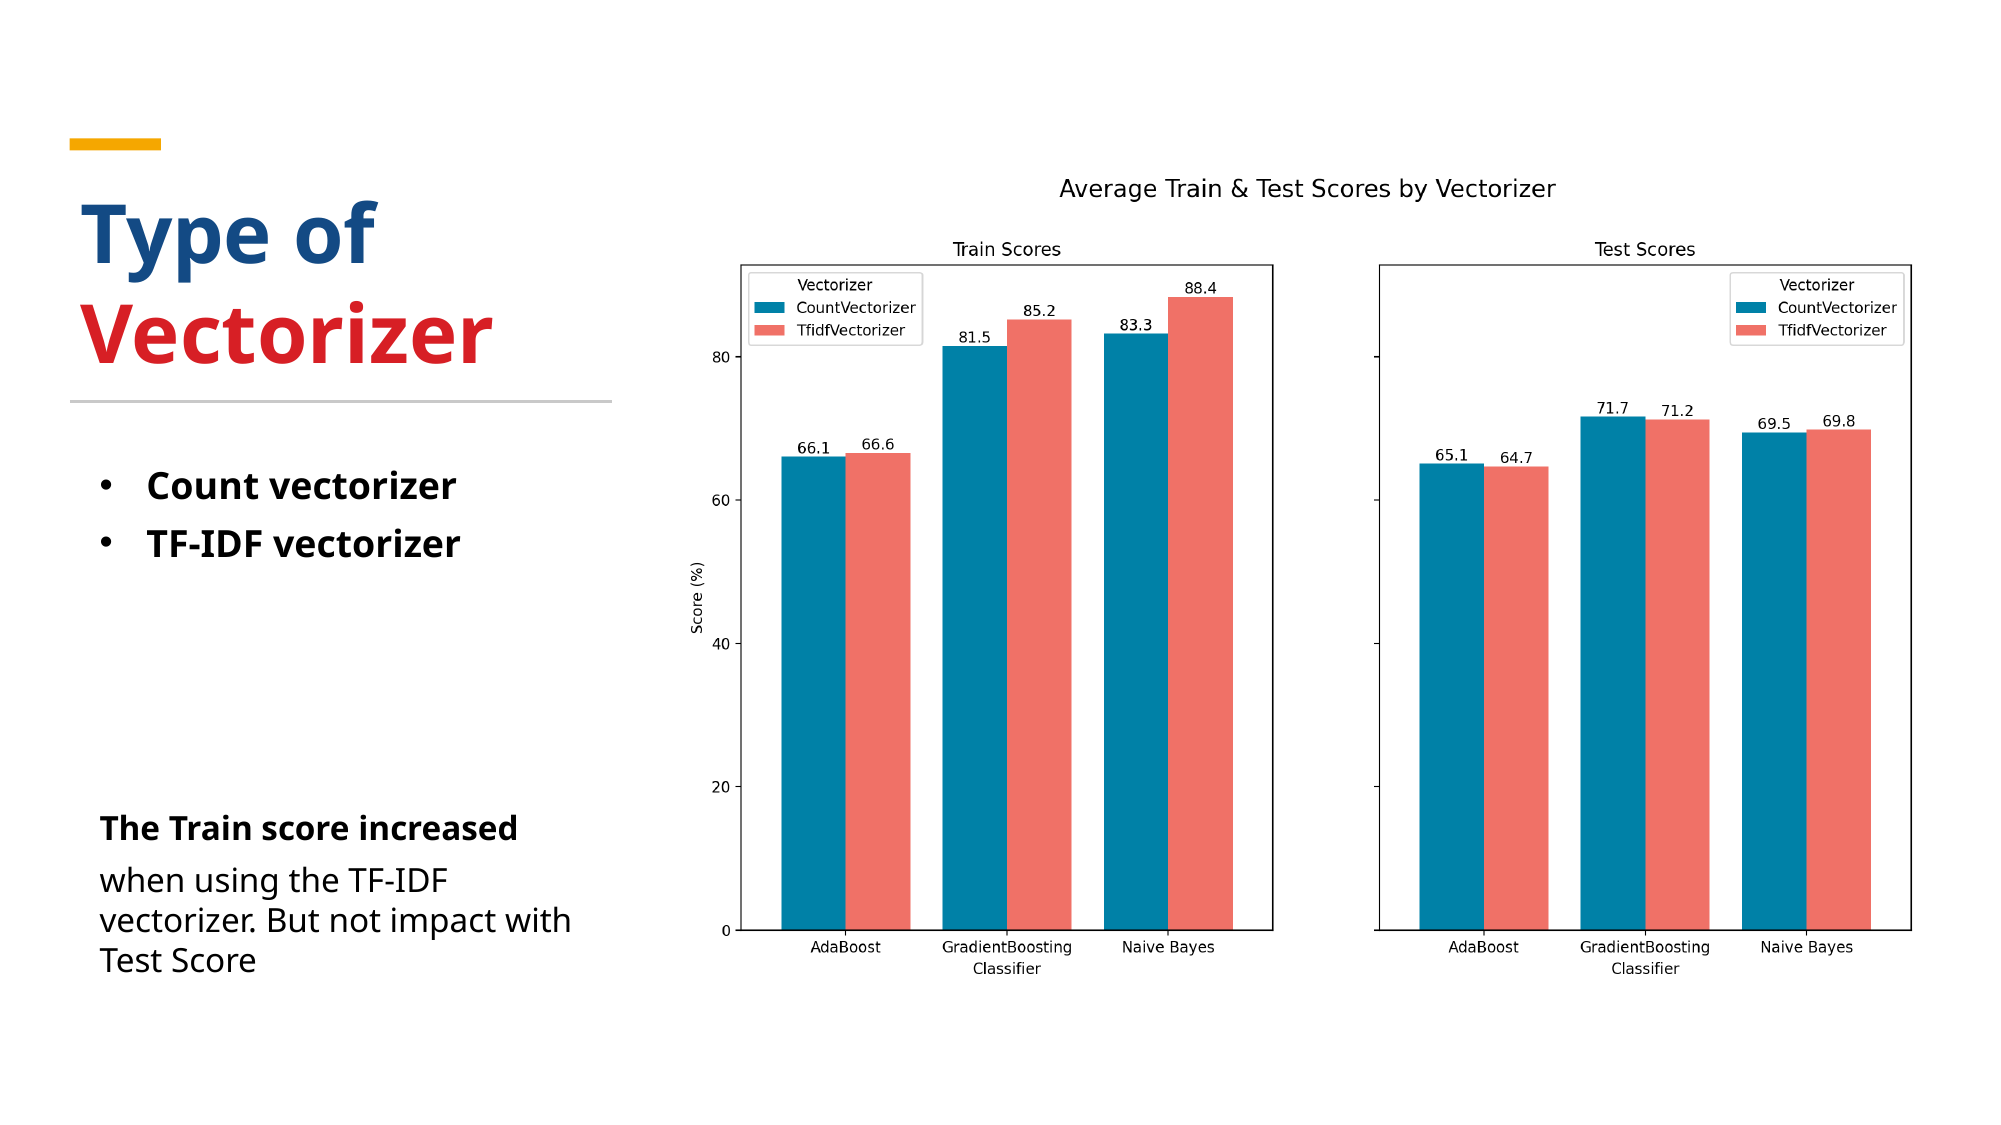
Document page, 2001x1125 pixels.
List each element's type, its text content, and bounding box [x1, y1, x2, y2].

text_box Type of Vectorizer [65, 185, 630, 390]
text_box Count vectorizer TF-IDF vectorizer The Train score increased when using the TF-IDF vectorizer. But not impact with Test Score [65, 454, 630, 1067]
picture [660, 161, 1949, 1025]
text_box [69, 137, 162, 151]
